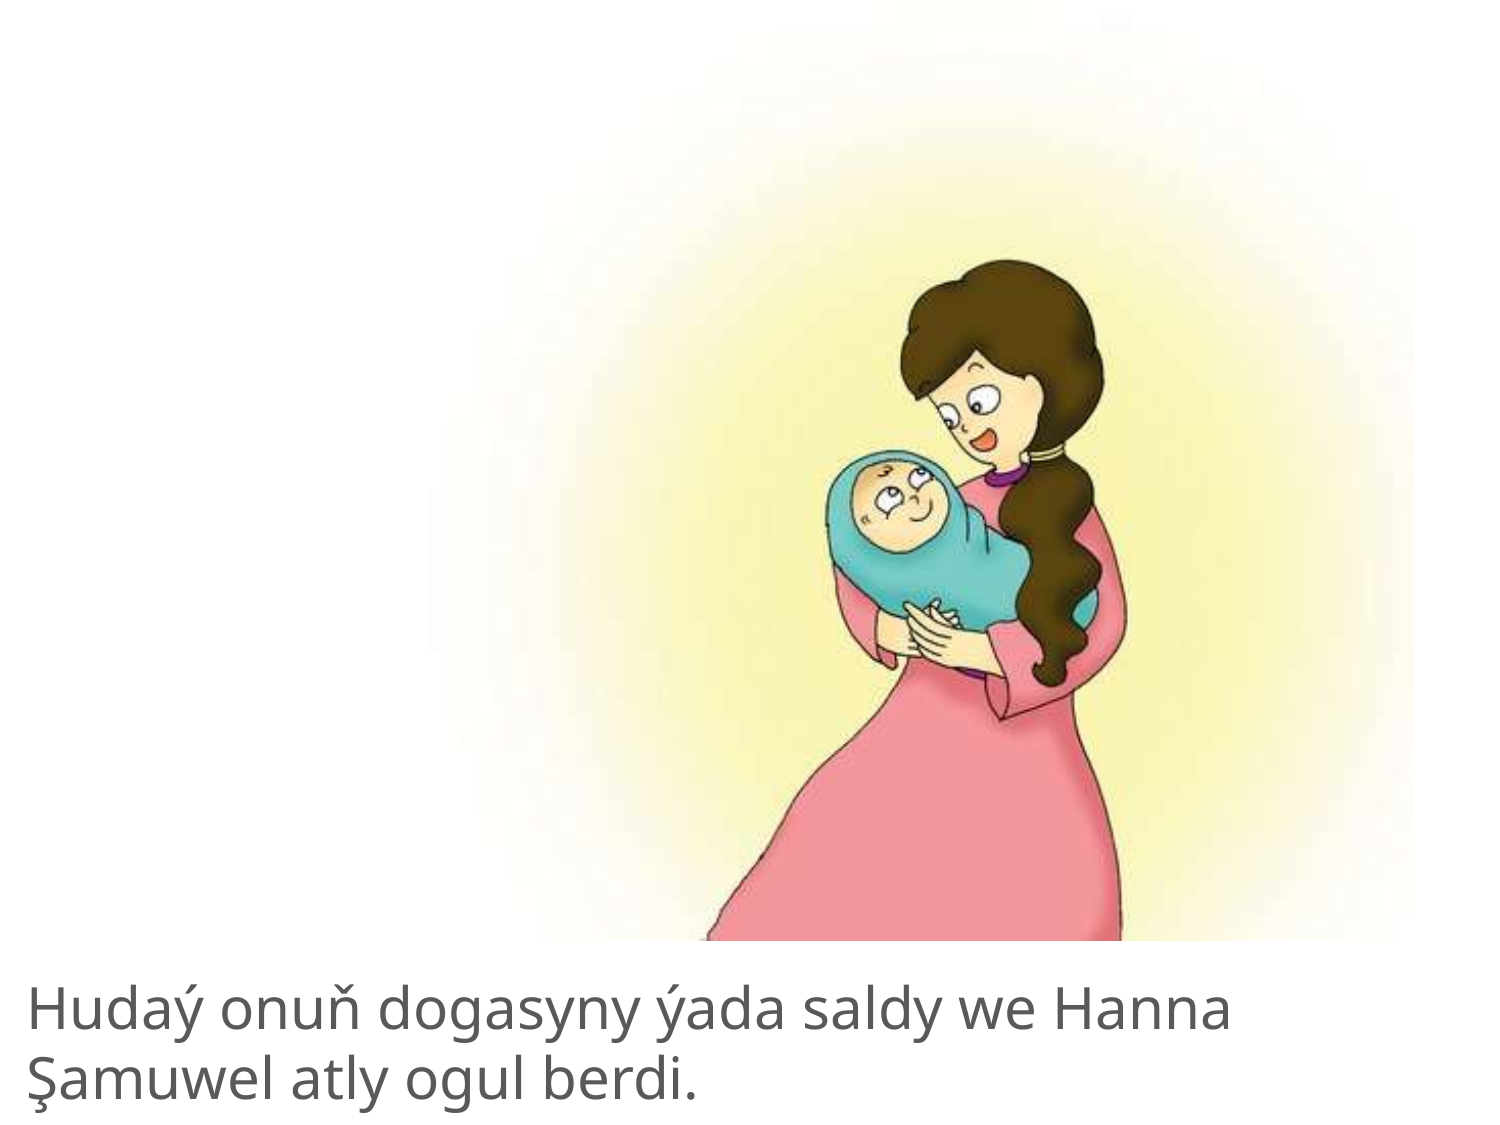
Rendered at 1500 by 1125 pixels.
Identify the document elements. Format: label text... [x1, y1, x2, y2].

text_box Hudaý onuň dogasyny ýada saldy we Hanna Şamuwel atly ogul berdi. [11, 964, 1483, 1119]
picture [86, 0, 1414, 941]
